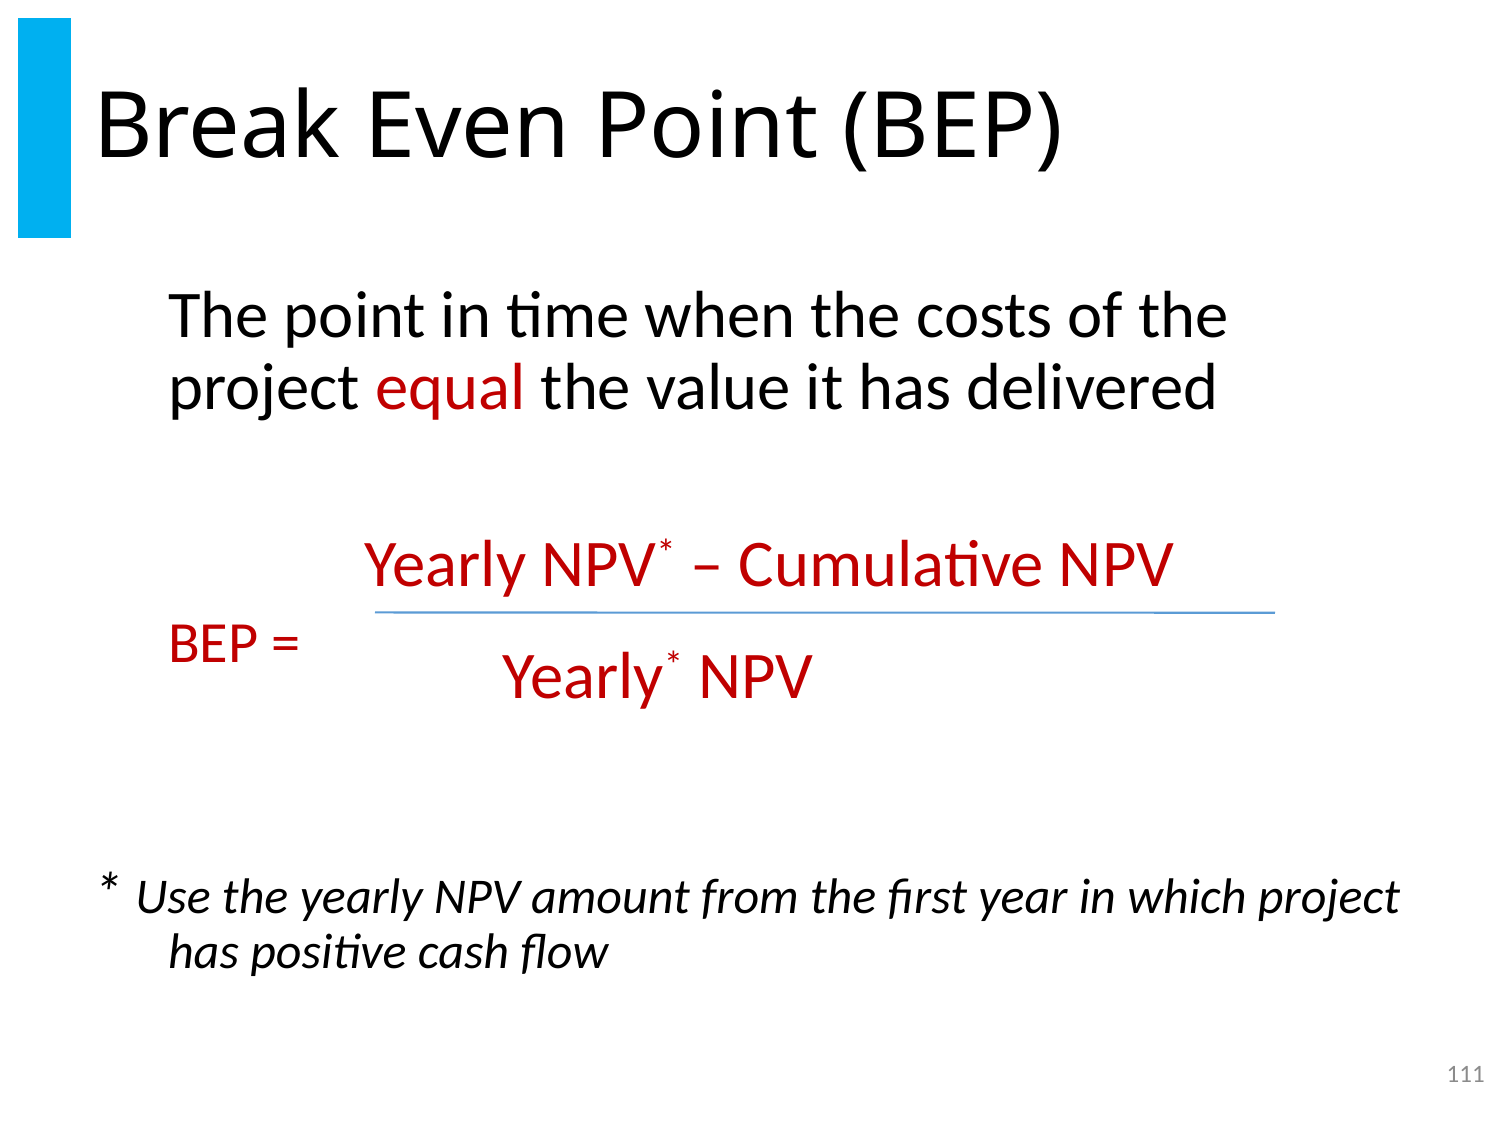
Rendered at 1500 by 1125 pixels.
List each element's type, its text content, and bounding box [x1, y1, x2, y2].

list The point in time when the costs of the project equal the value it has delivered BEP = * Use the yearly NPV amount from the first year in which project has positive cash flow [78, 272, 1443, 1070]
text_box Yearly NPV* – Cumulative NPV [349, 512, 1313, 608]
slide_number 111 [1162, 1042, 1500, 1103]
text_box Yearly* NPV [487, 624, 1175, 720]
title Break Even Point (BEP) [78, 19, 1443, 237]
